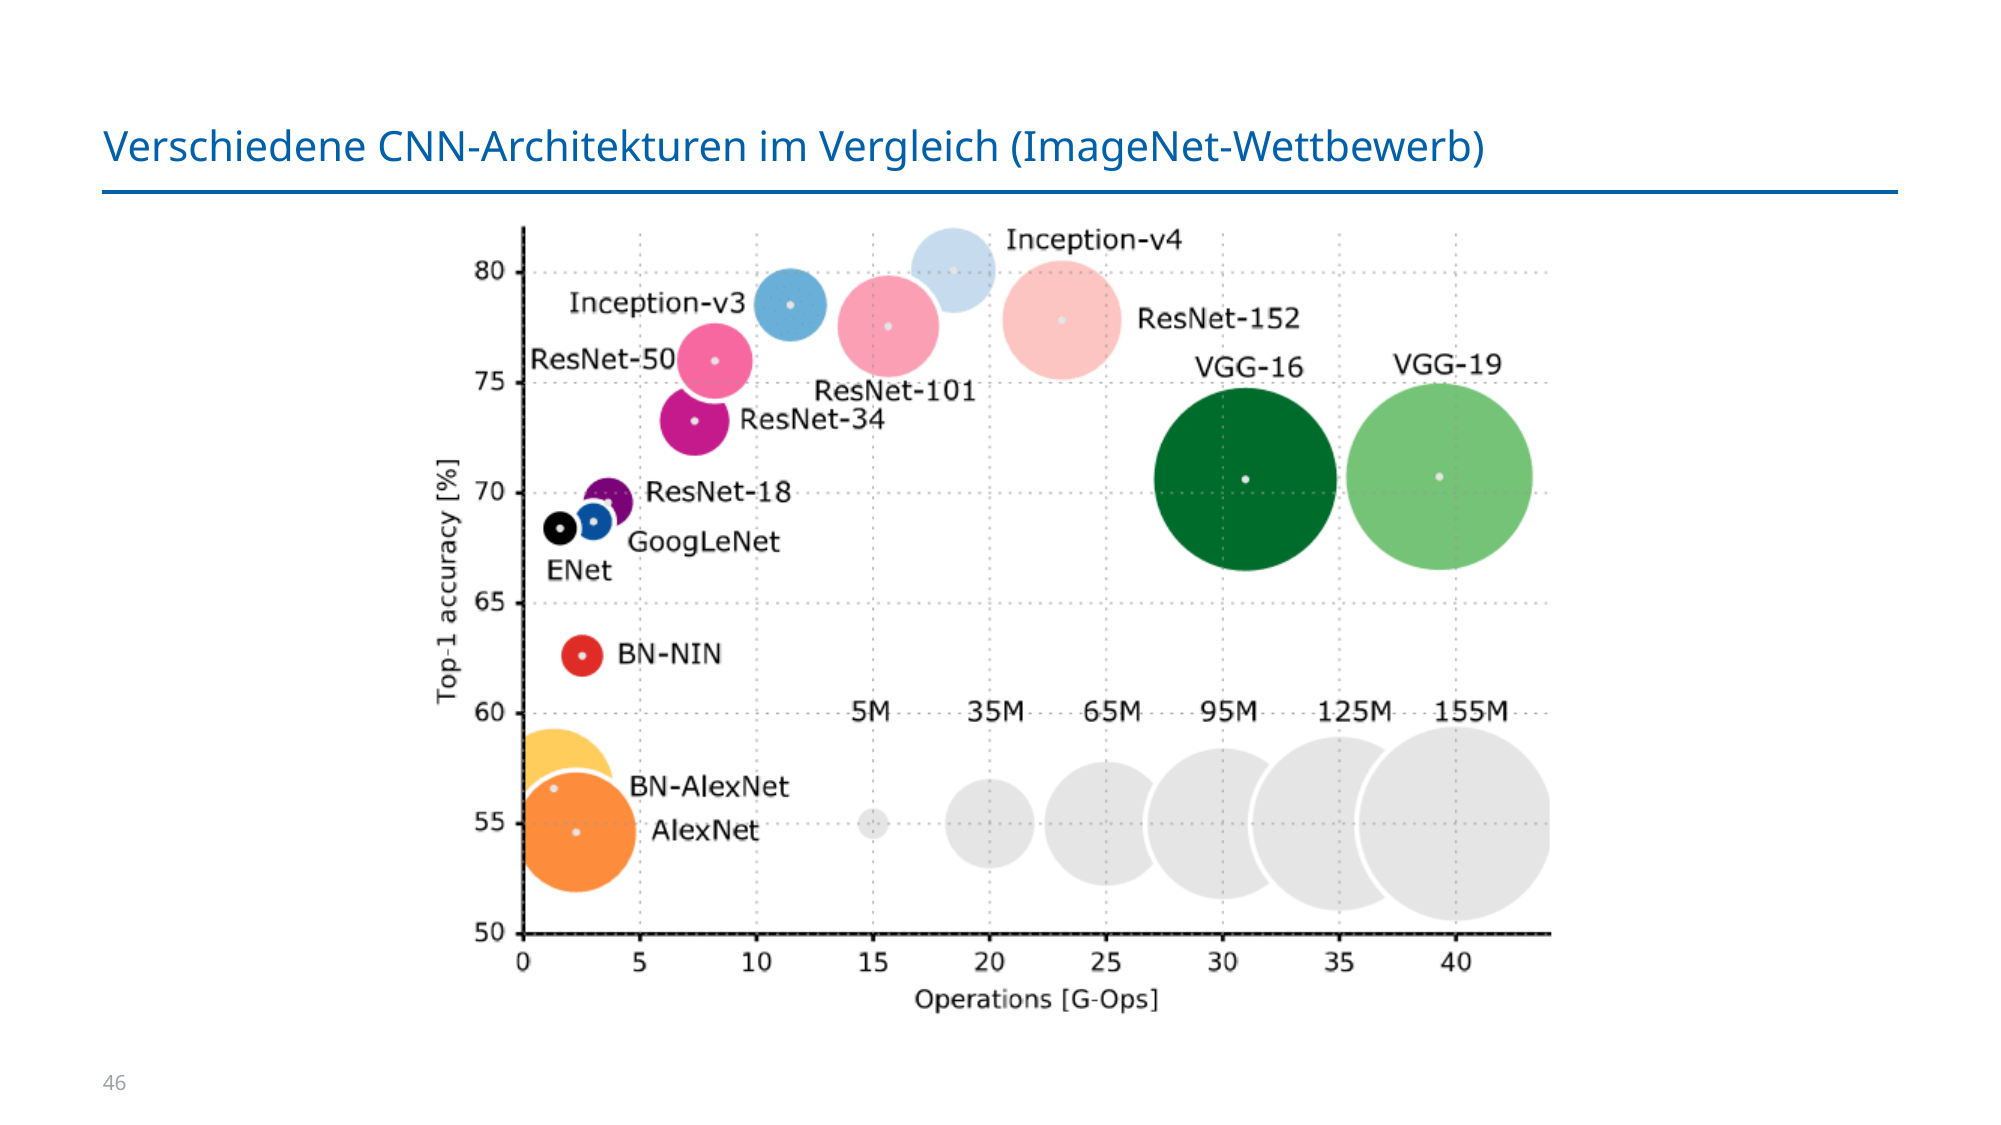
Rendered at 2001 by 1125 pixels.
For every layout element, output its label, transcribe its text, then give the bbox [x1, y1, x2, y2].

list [425, 208, 1574, 1030]
slide_number 46 [102, 1065, 182, 1089]
list Verschiedene CNN-Architekturen im Vergleich (ImageNet-Wettbewerb) [103, 116, 1898, 173]
